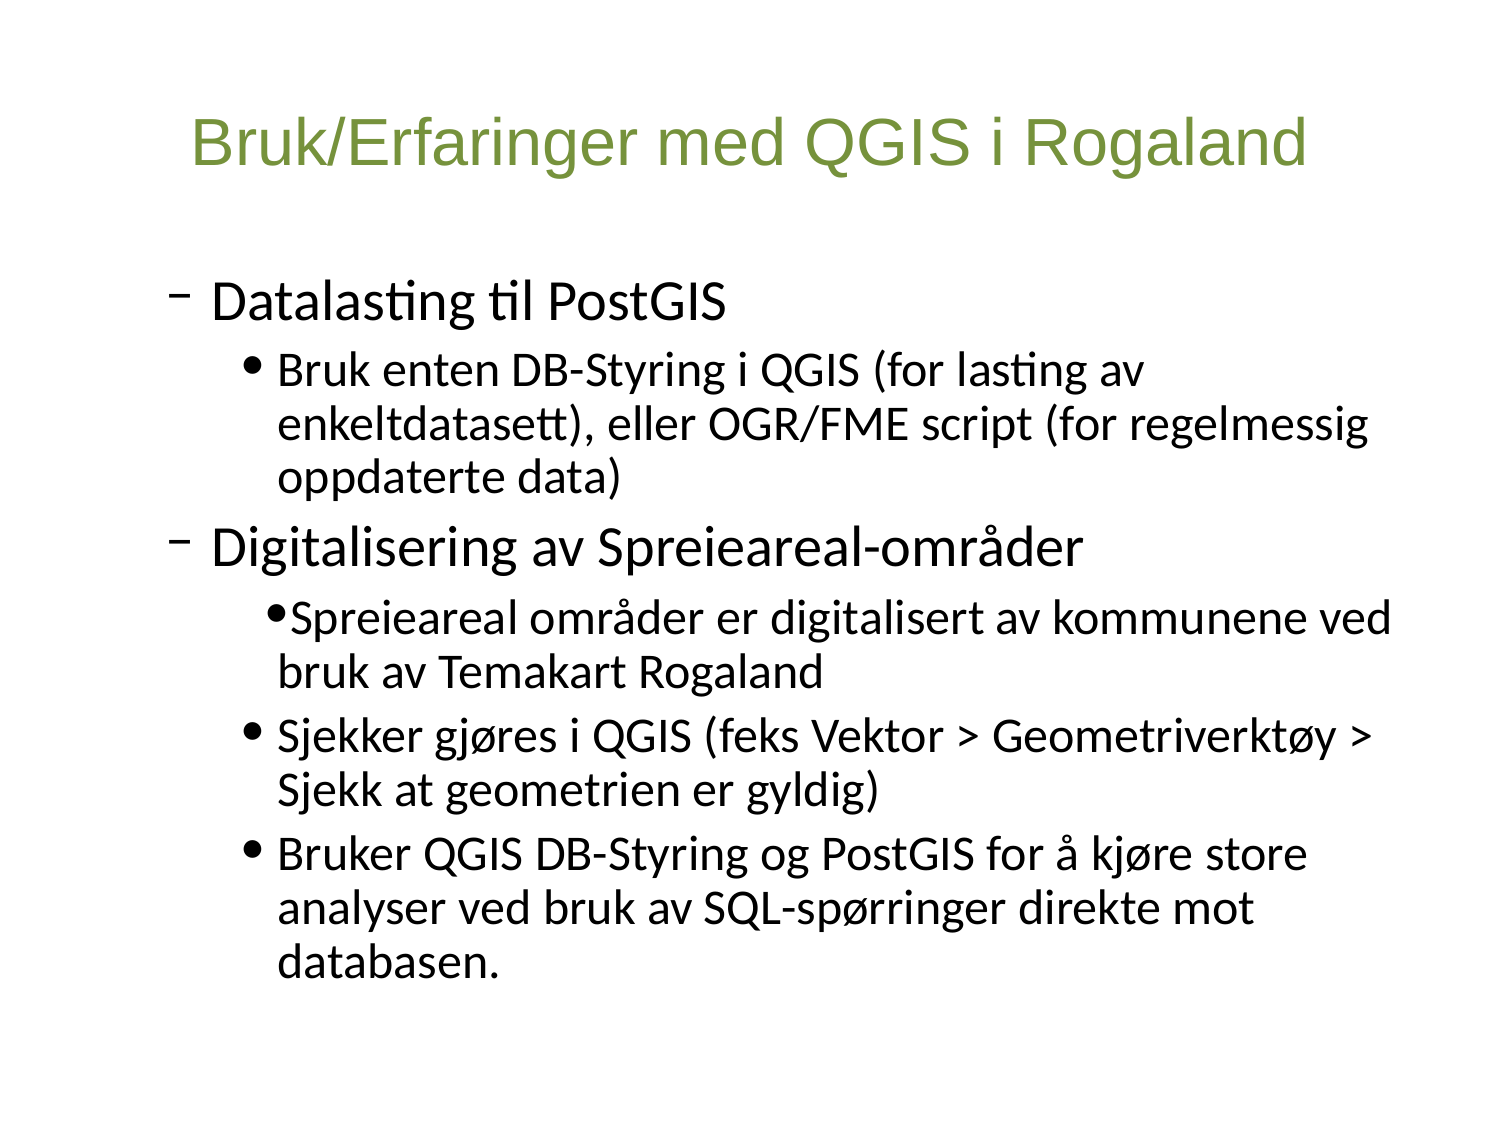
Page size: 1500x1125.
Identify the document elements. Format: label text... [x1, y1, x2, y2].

title Bruk/Erfaringer med QGIS i Rogaland [75, 45, 1425, 233]
list Datalasting til PostGIS Bruk enten DB-Styring i QGIS (for lasting av enkeltdatasett), eller OGR/FME script (for regelmessig oppdaterte data) Digitalisering av Spreieareal-områder Spreieareal områder er digitalisert av kommunene ved bruk av Temakart Rogaland Sjekker gjøres i QGIS (feks Vektor > Geometriverktøy > Sjekk at geometrien er gyldig) Bruker QGIS DB-Styring og PostGIS for å kjøre store analyser ved bruk av SQL-spørringer direkte mot databasen. [75, 262, 1425, 1005]
